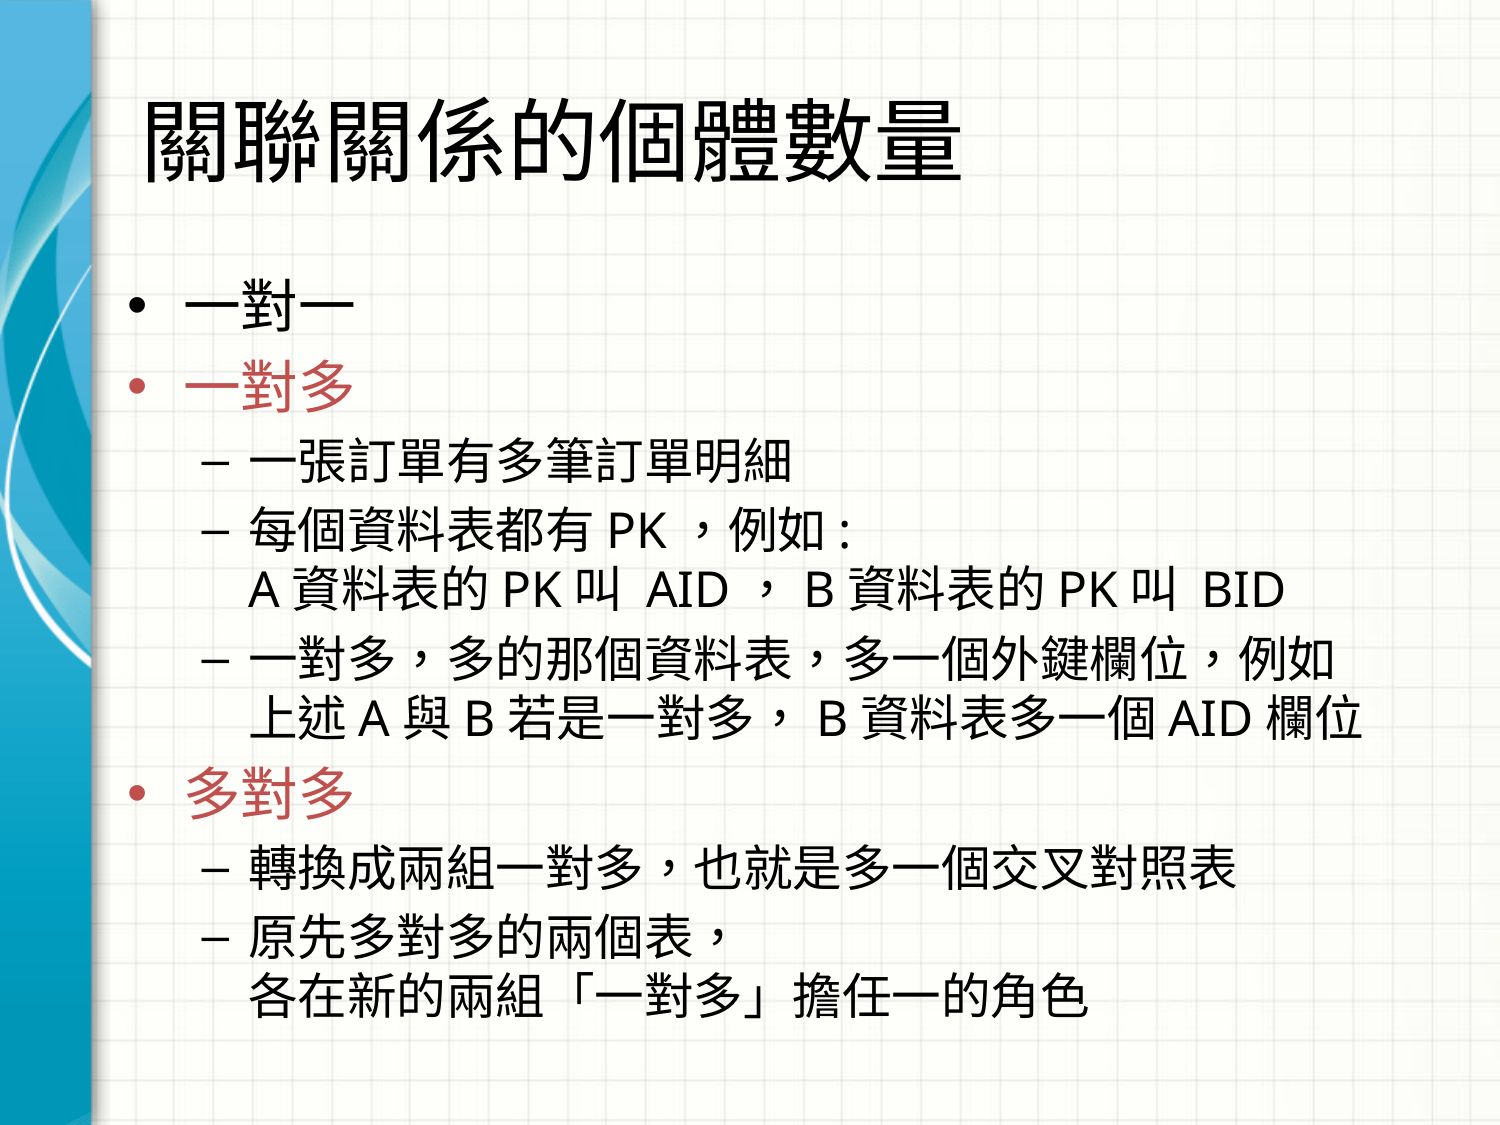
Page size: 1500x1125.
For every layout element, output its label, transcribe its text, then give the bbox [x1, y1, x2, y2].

title 關聯關係的個體數量 [125, 45, 1450, 233]
picture [0, 0, 1500, 1125]
list 一對一 一對多 一張訂單有多筆訂單明細 每個資料表都有PK，例如: A資料表的PK叫 AID，B資料表的PK叫 BID 一對多，多的那個資料表，多一個外鍵欄位，例如 上述A與B若是一對多，B資料表多一個AID欄位 多對多 轉換成兩組一對多，也就是多一個交叉對照表 原先多對多的兩個表， 各在新的兩組「一對多」擔任一的角色 [112, 262, 1424, 1035]
